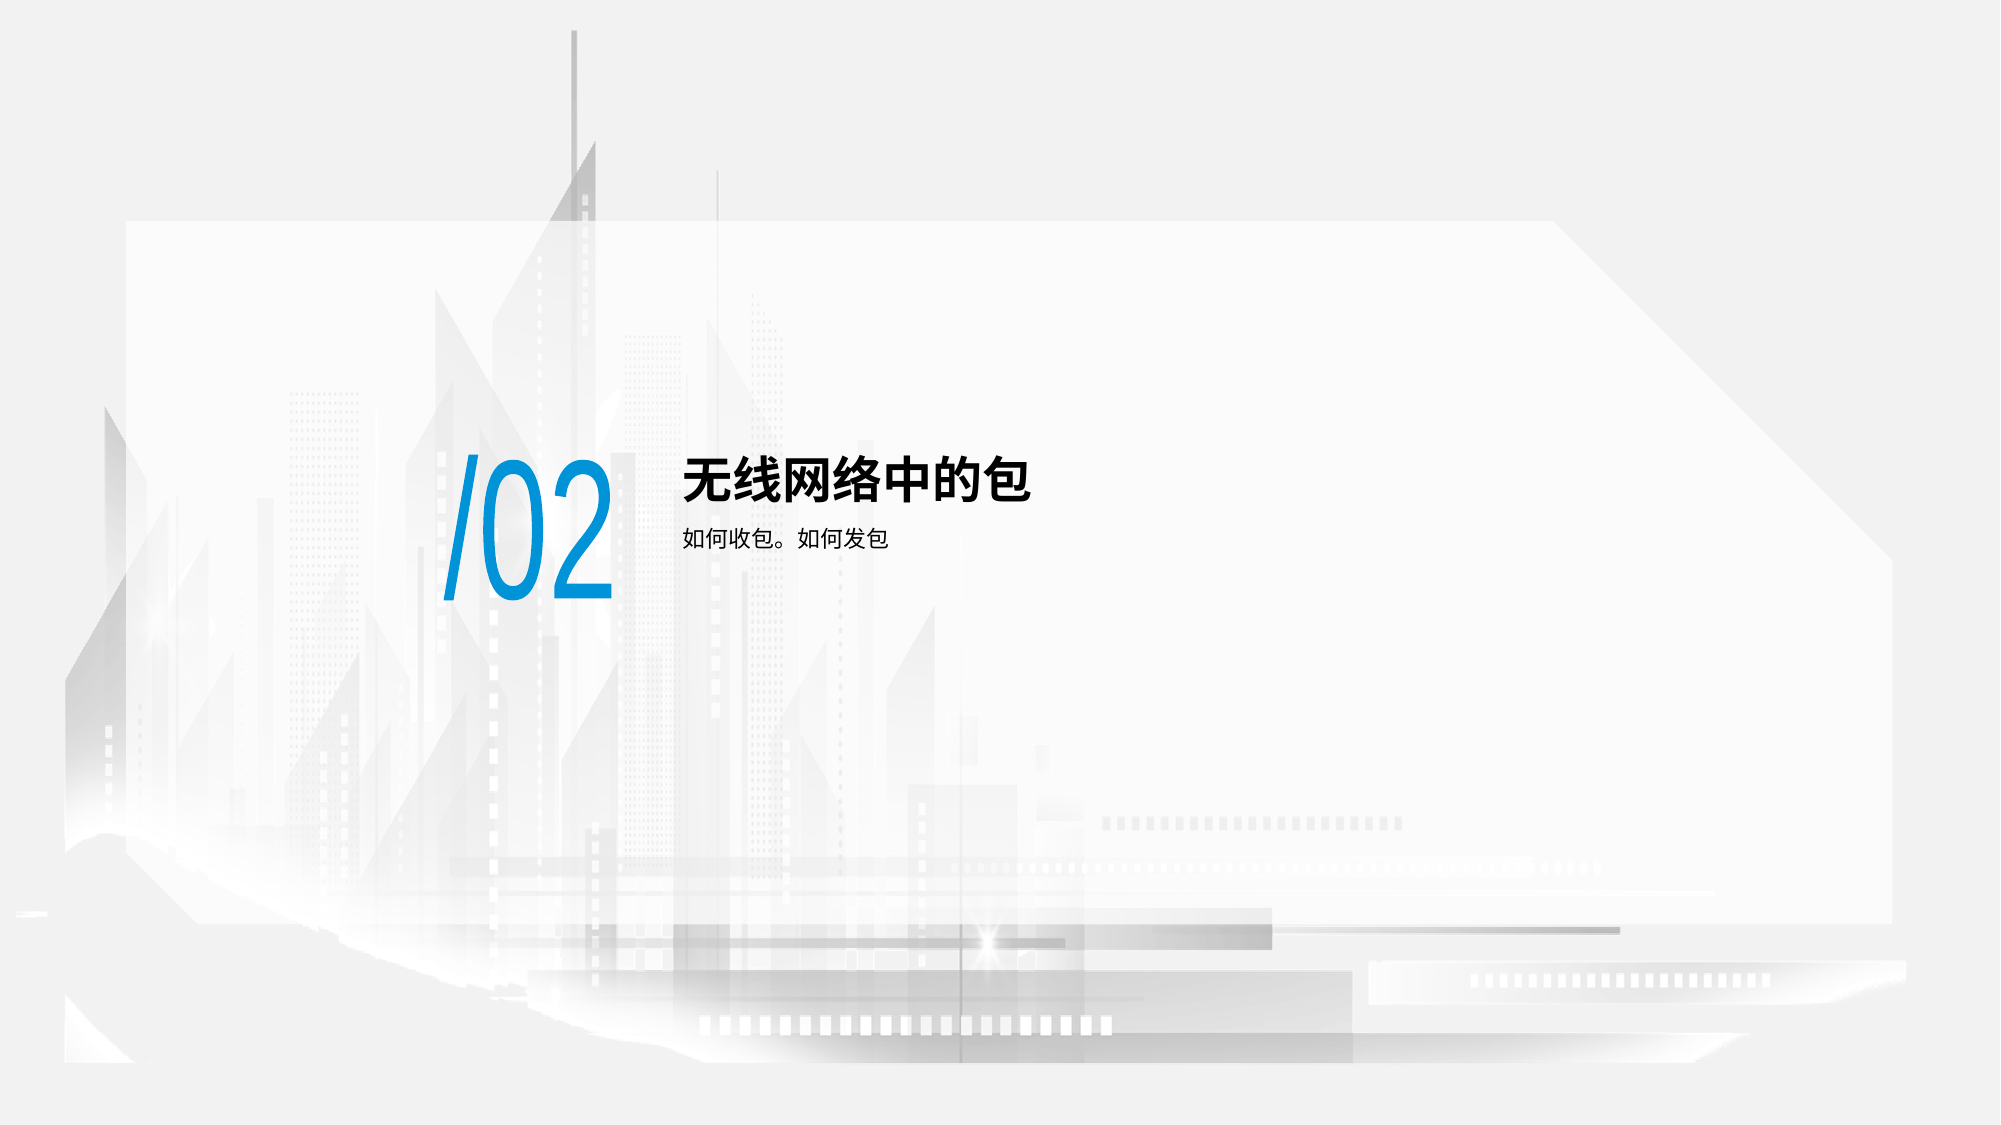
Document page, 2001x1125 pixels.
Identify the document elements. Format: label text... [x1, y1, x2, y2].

title 无线网络中的包 [667, 370, 1557, 517]
list 如何收包。如何发包 [667, 517, 1557, 684]
